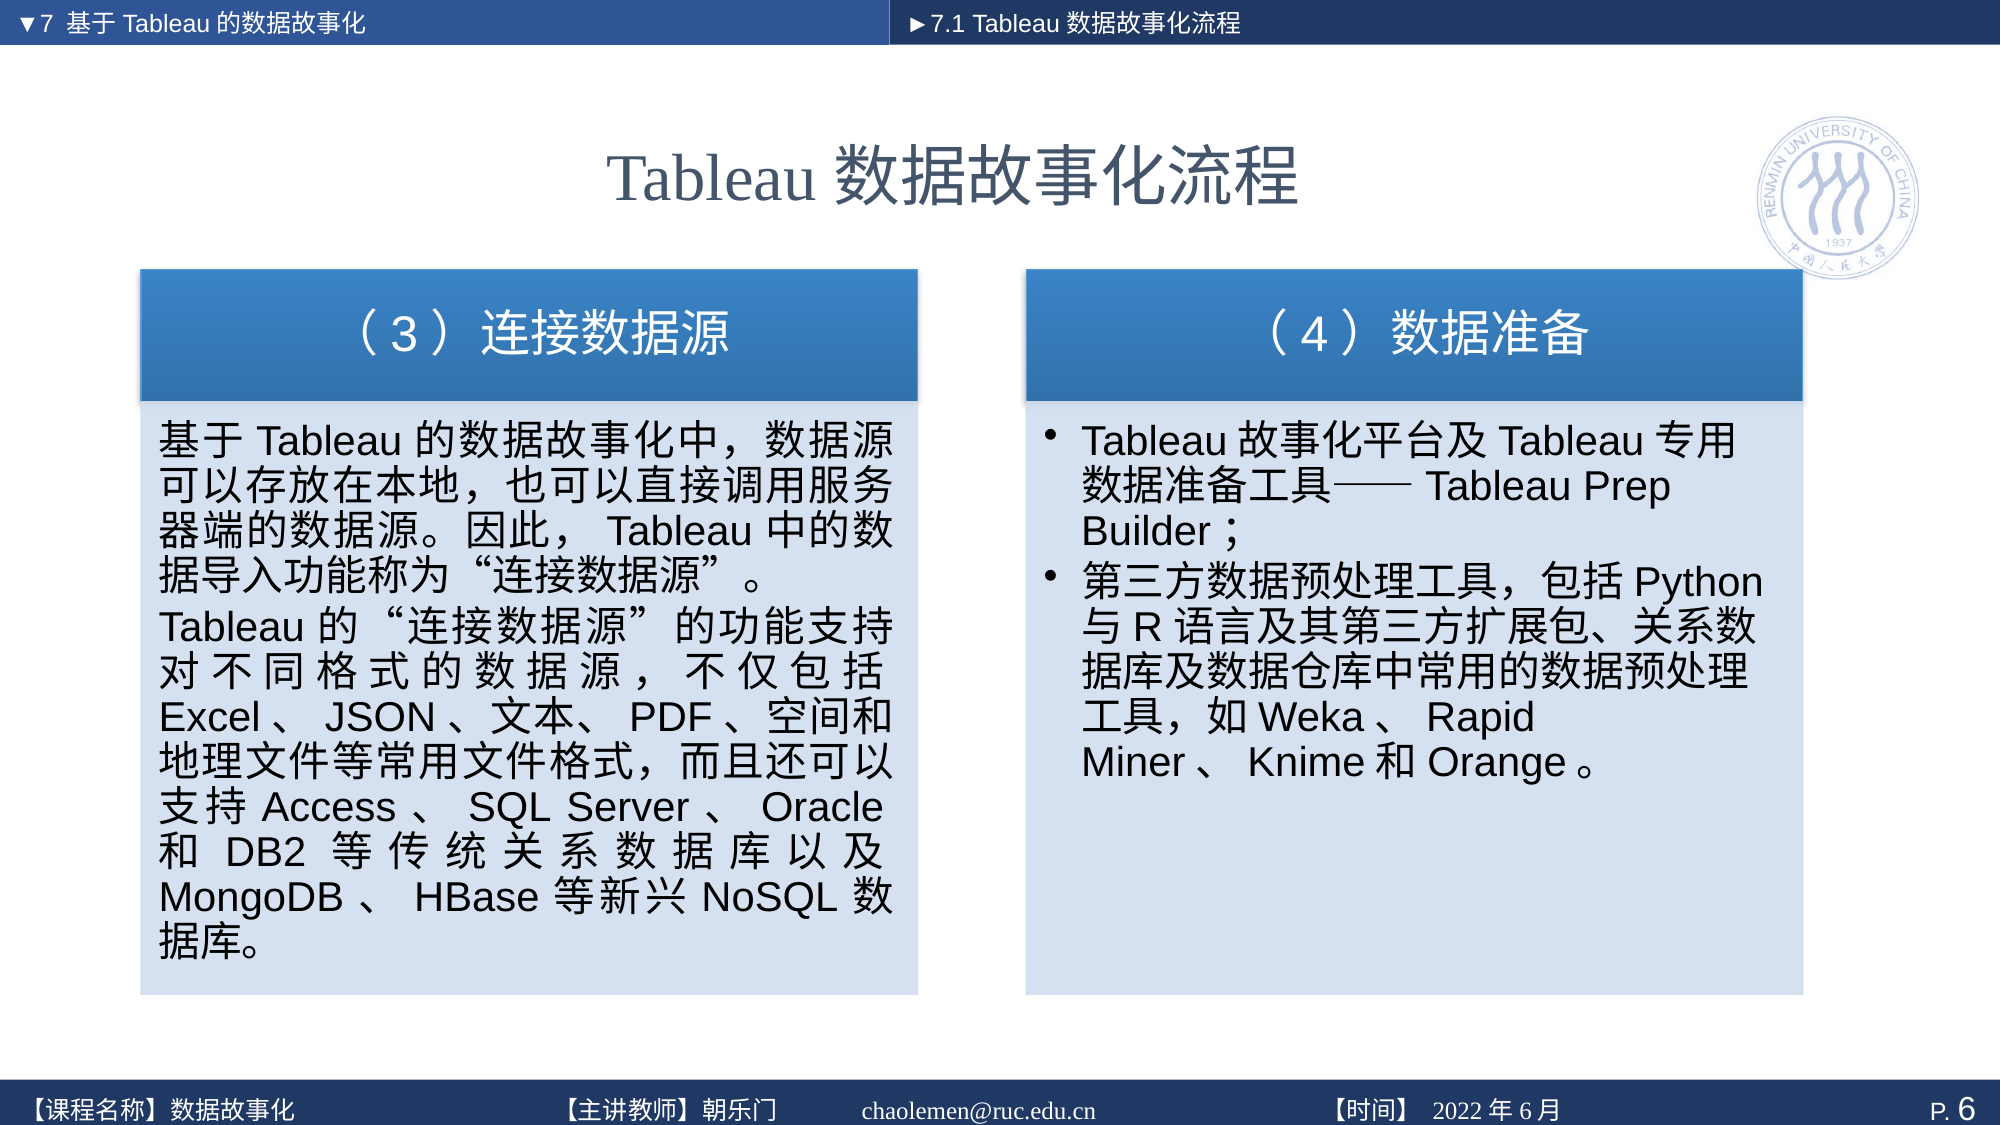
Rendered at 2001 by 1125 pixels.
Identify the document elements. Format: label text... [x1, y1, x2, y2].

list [140, 267, 1803, 997]
title Tableau数据故事化流程 [369, 106, 1553, 242]
list ▼7 基于Tableau的数据故事化 [0, 0, 725, 43]
list ►7.1 Tableau数据故事化流程 [890, 0, 1303, 43]
